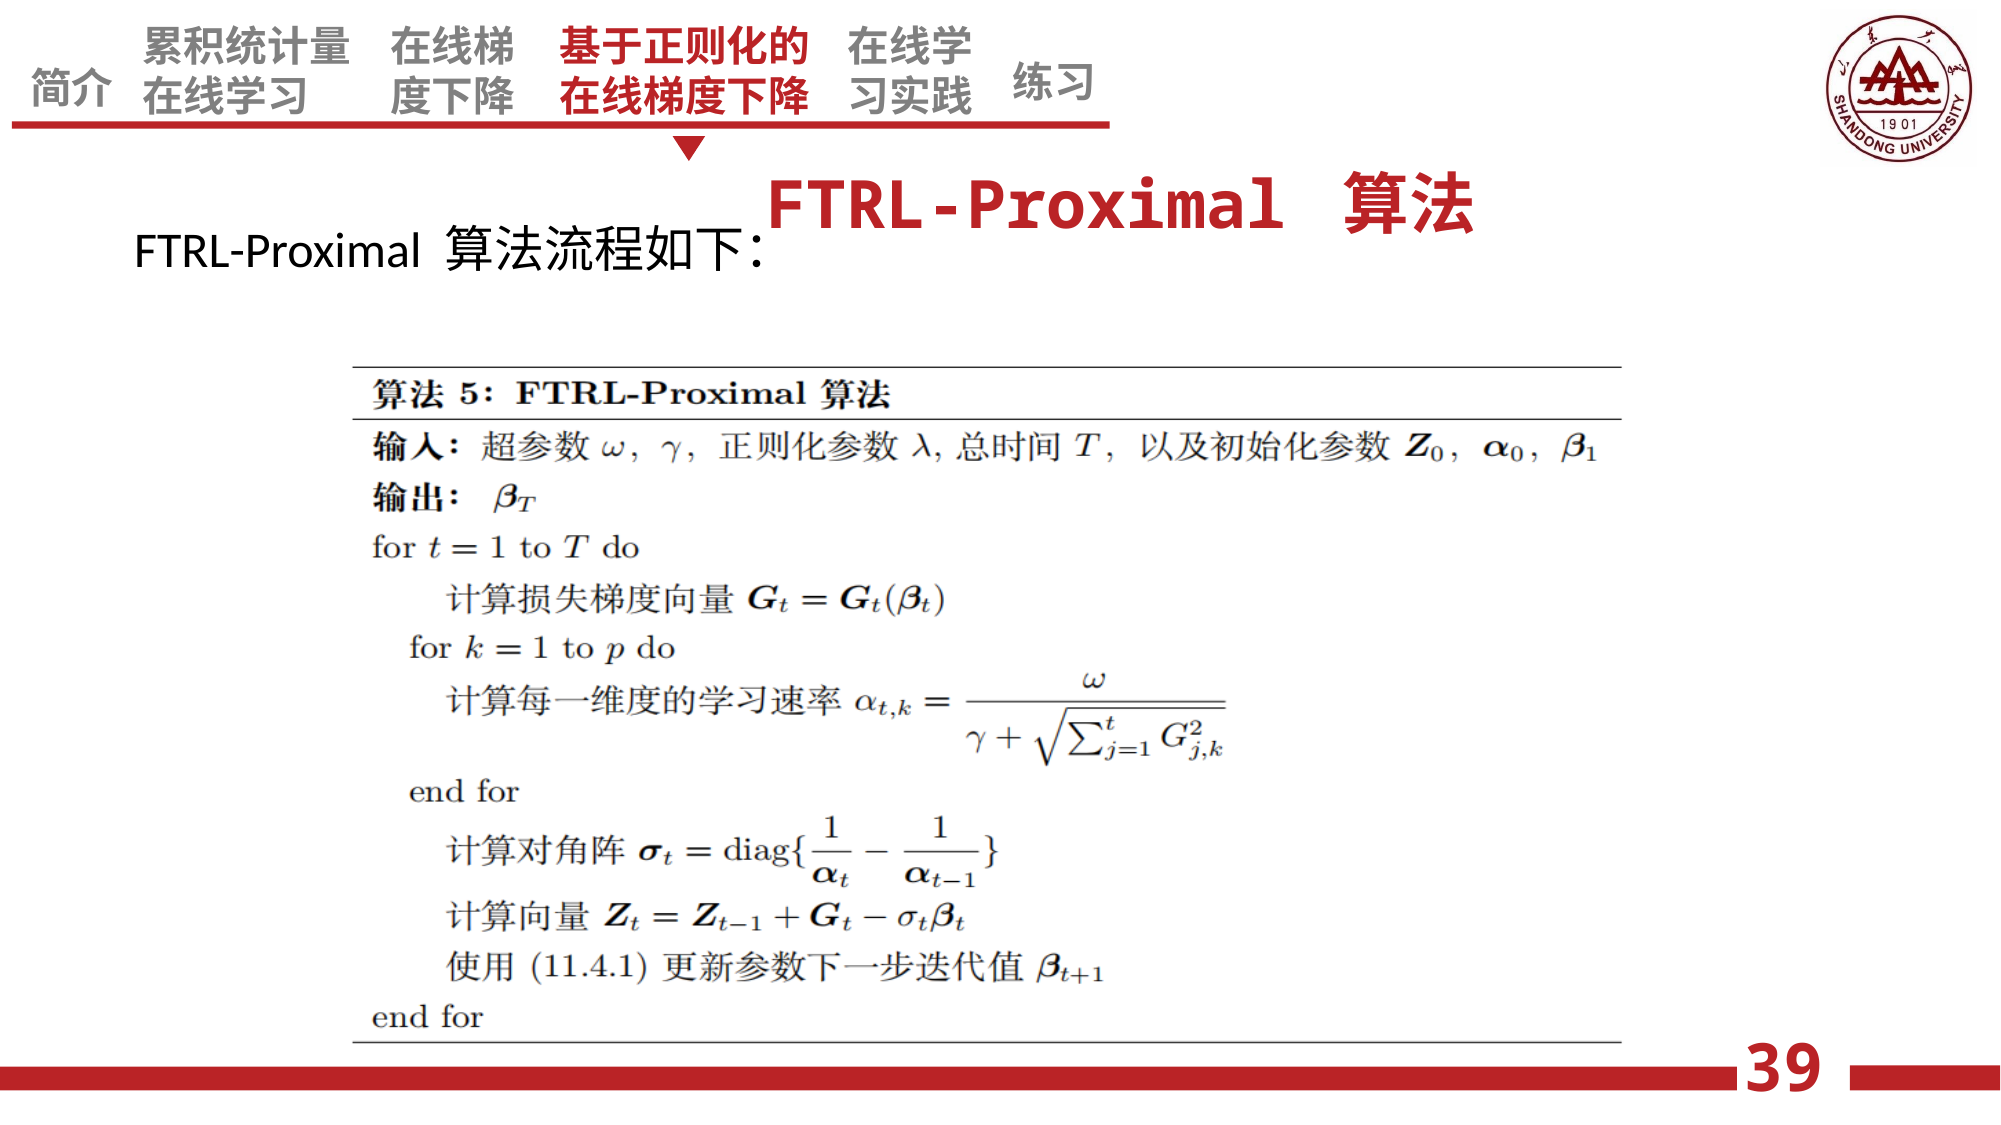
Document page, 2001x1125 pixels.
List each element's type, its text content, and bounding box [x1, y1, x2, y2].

text_box FTRL-Proximal 算法 [672, 154, 1492, 210]
picture [1820, 9, 1977, 167]
picture [339, 352, 1626, 1053]
text_box FTRL-Proximal 算法流程如下： [119, 210, 1651, 286]
